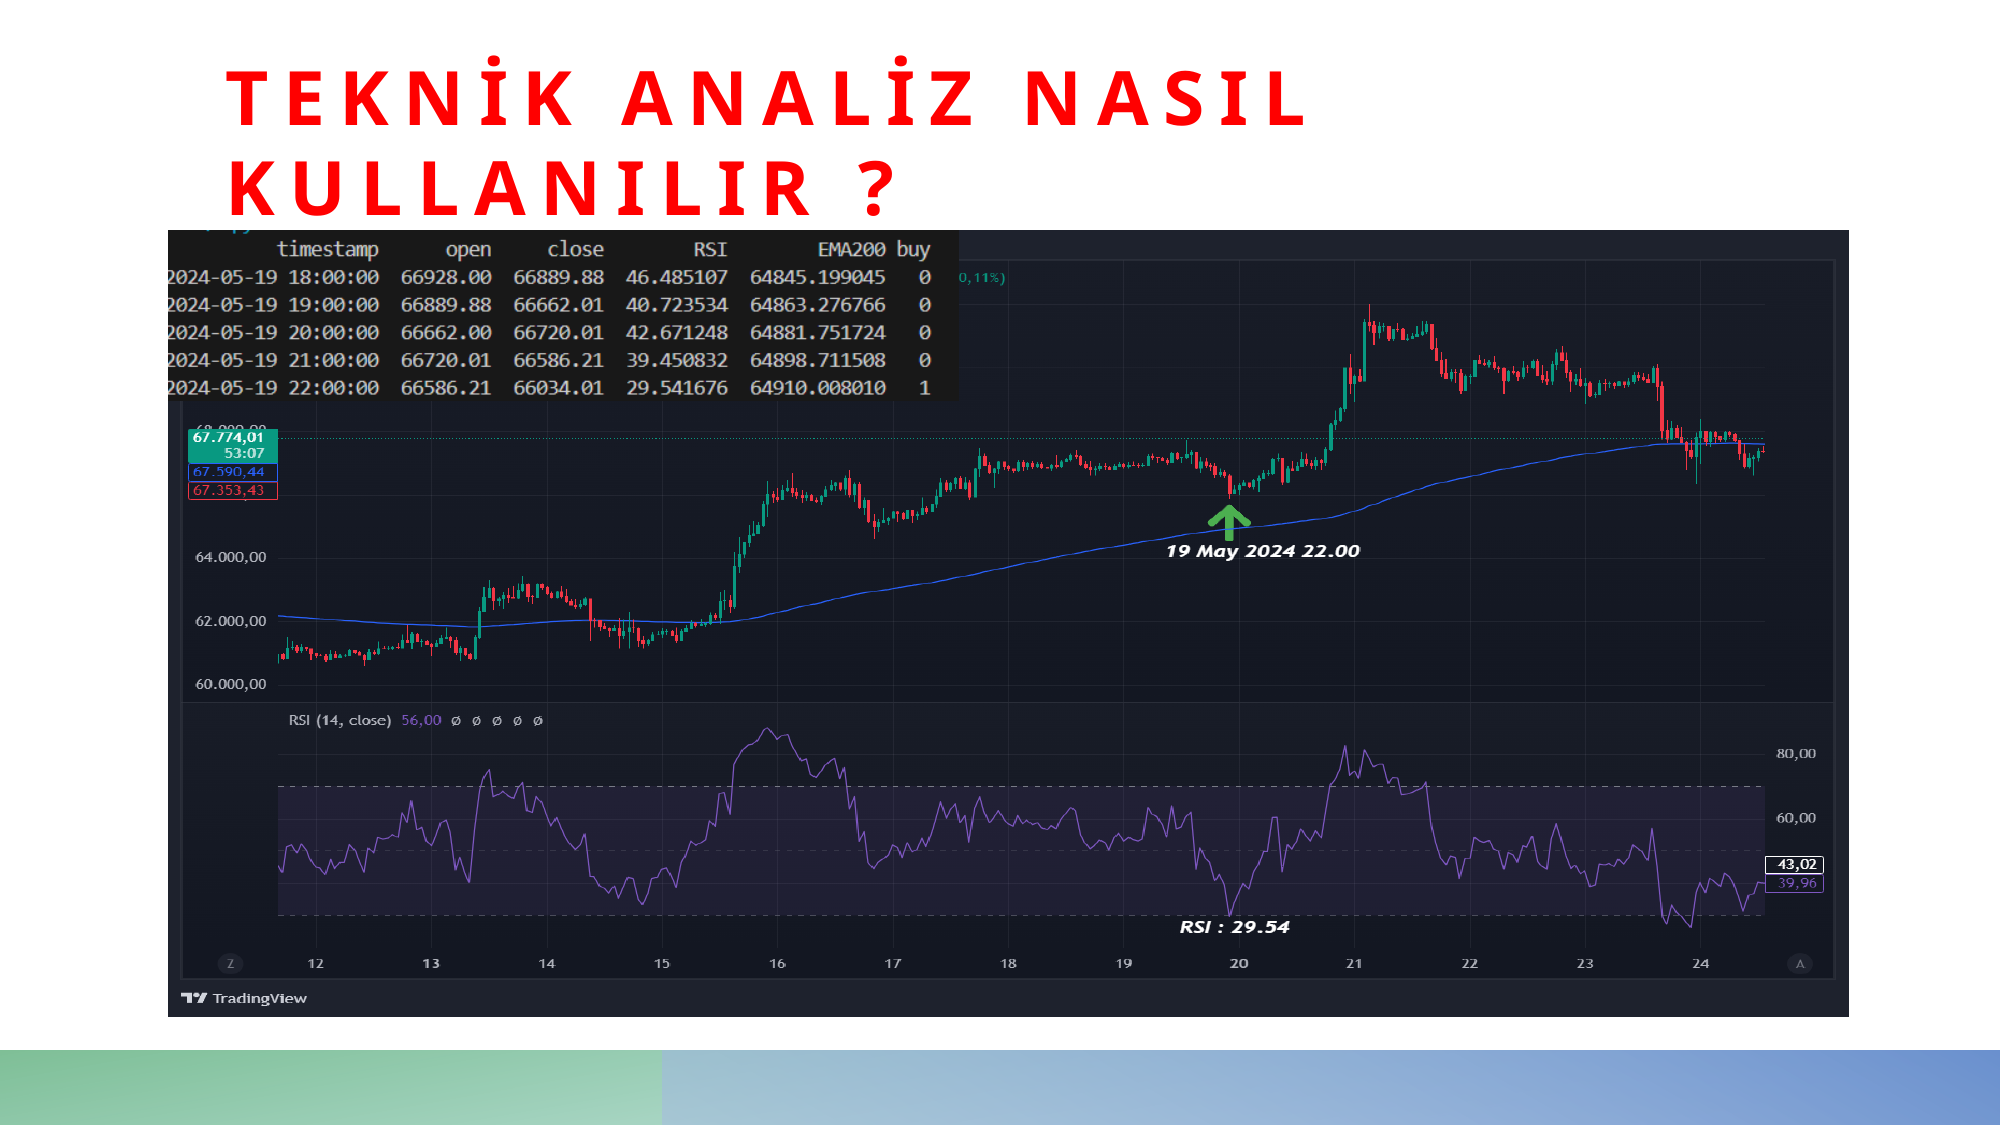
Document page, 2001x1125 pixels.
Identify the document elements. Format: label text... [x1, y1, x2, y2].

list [168, 230, 1849, 1017]
title Teknik analiz nasıl kullanılır ? [225, 27, 1905, 231]
picture [168, 230, 959, 401]
